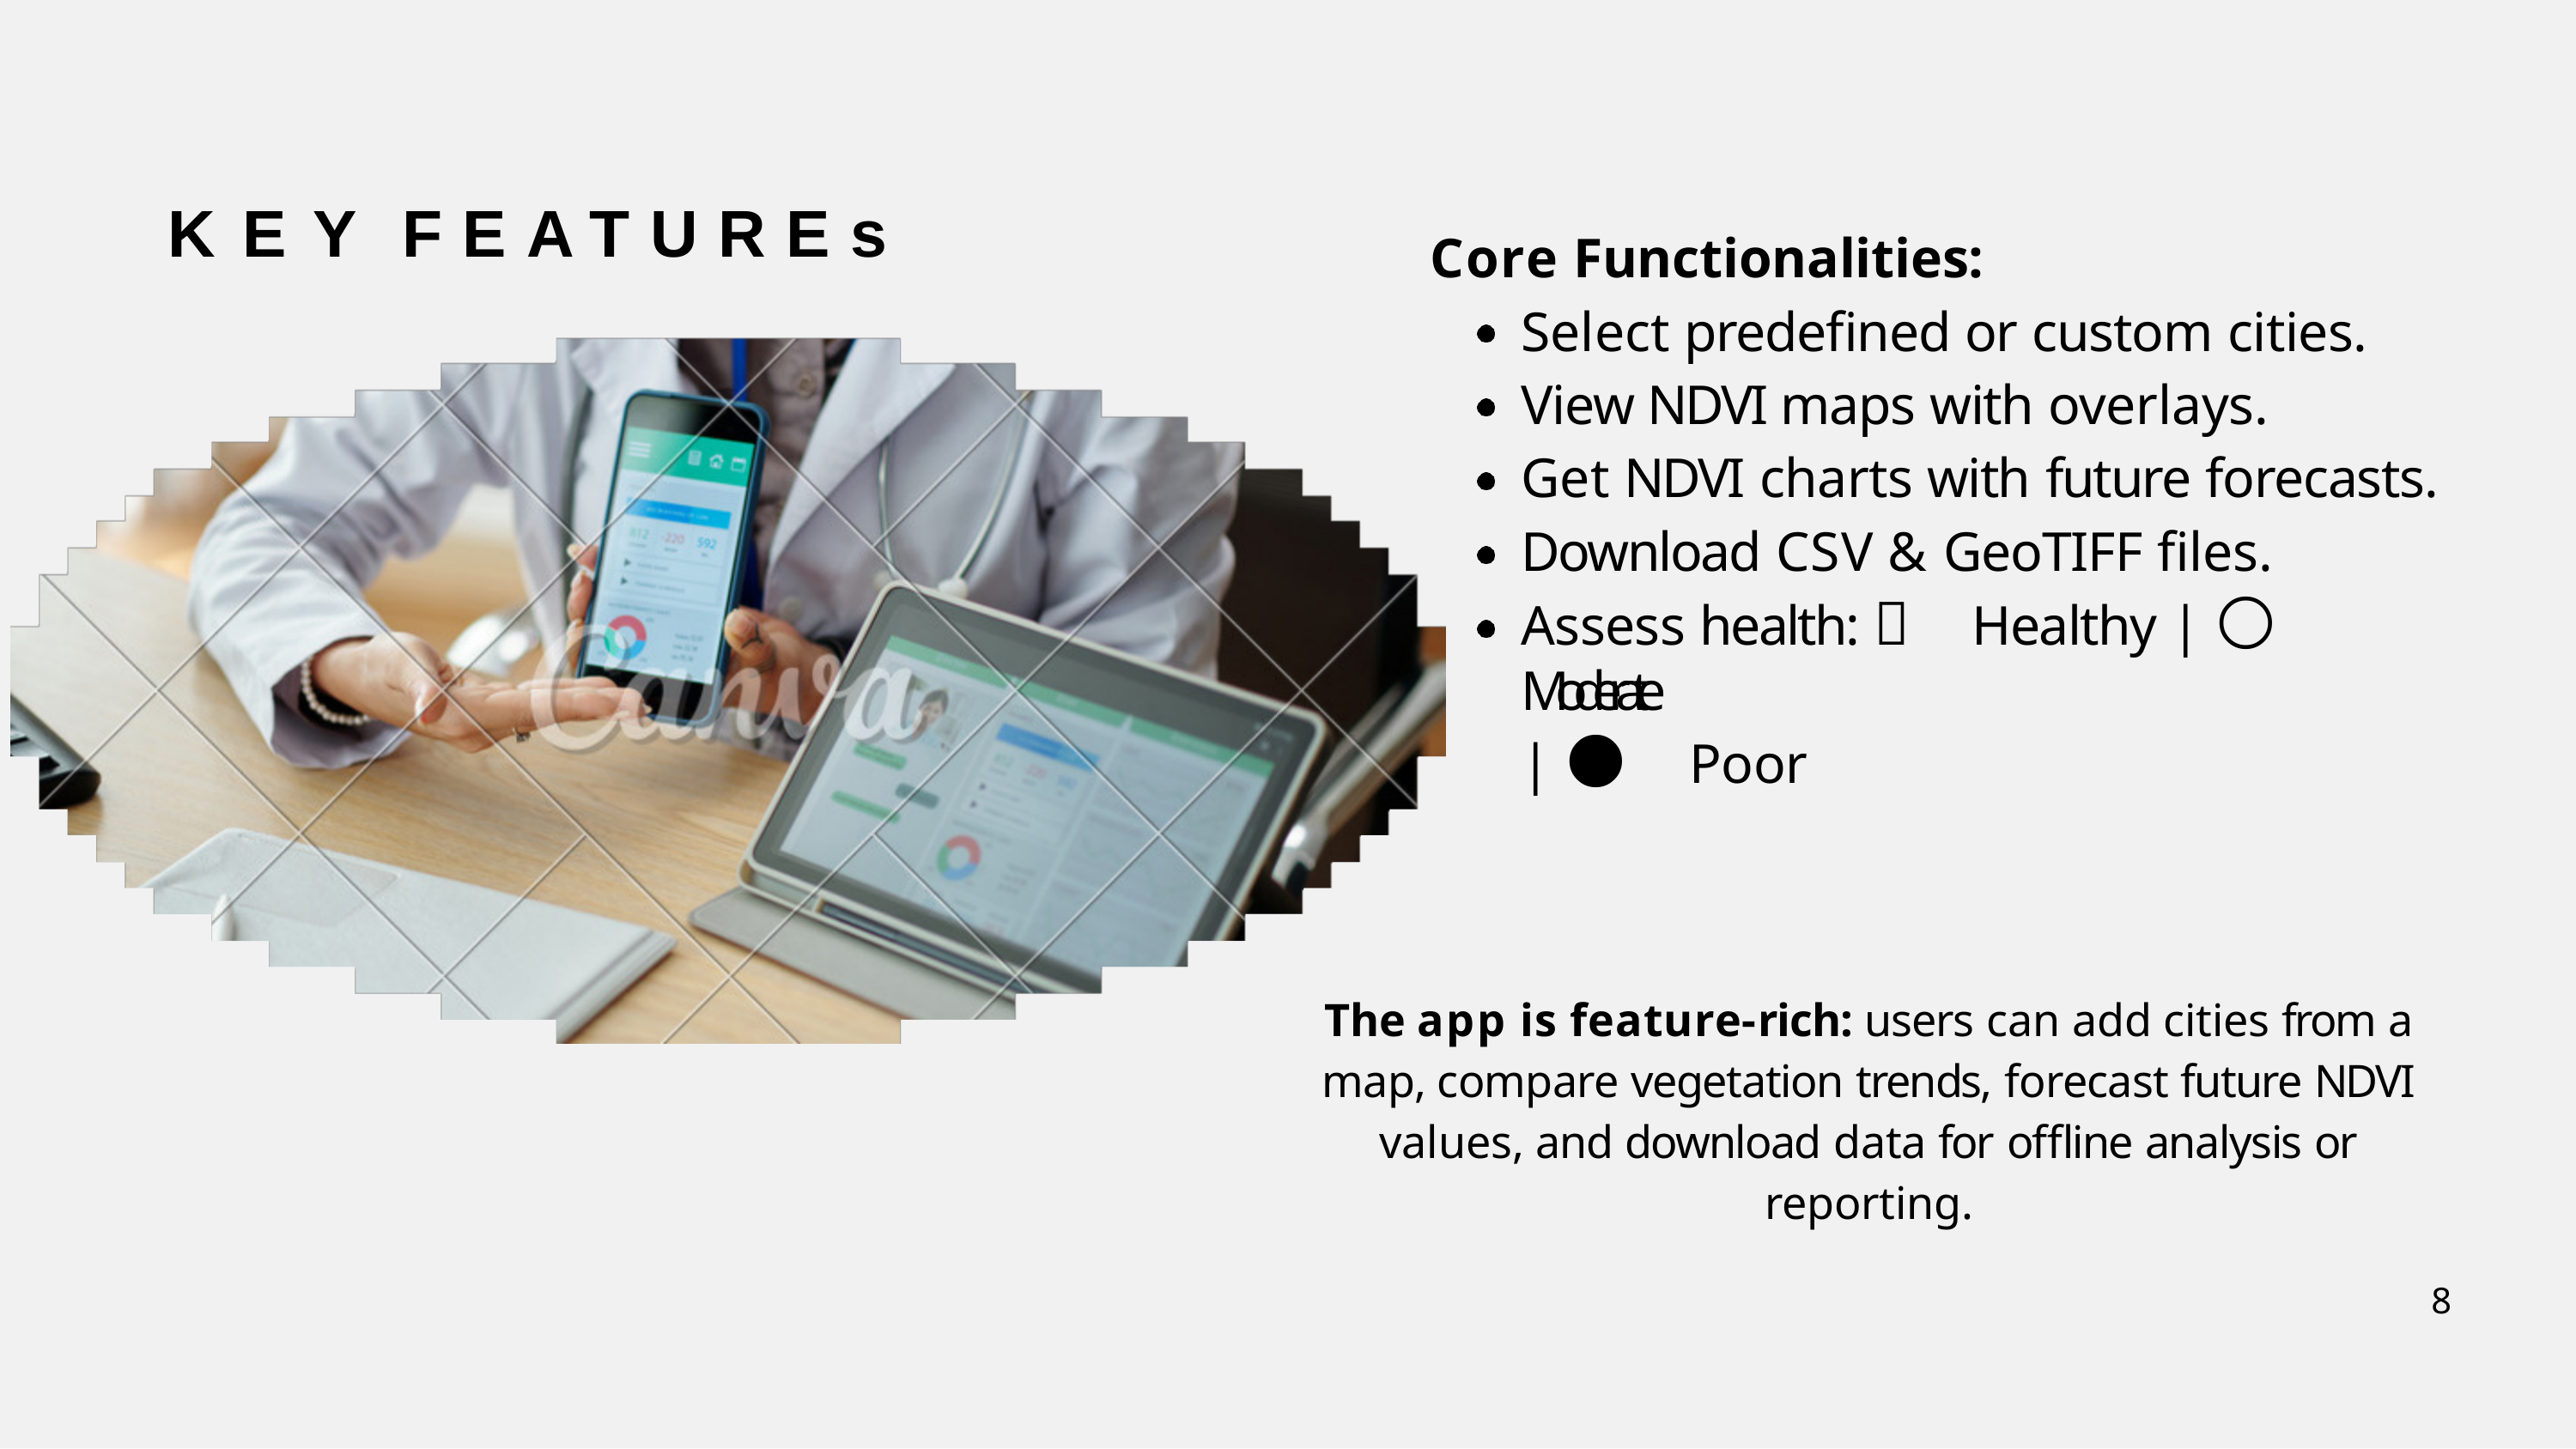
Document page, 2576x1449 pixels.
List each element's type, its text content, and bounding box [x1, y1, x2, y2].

text_box 8 [2429, 1276, 2455, 1321]
title KEY FEATUREs [166, 188, 1390, 331]
picture [1476, 472, 1495, 490]
picture [1476, 620, 1495, 638]
picture [1476, 324, 1495, 343]
picture [9, 335, 1446, 1044]
text_box The app is feature-rich: users can add cities from a map, compare vegetation trends, forecast future NDVI values, and download data for offline analysis or reporting. [1271, 982, 2466, 1229]
picture [1476, 546, 1495, 564]
picture [1476, 398, 1495, 417]
text_box Core Functionalities: Select predefined or custom cities. View NDVI maps with overlays. Get NDVI charts with future forecasts. Download CSV & GeoTIFF files. Assess health: 🌳 Healthy | 🌕 Moderate | 🌑 Poor [1428, 213, 2494, 795]
